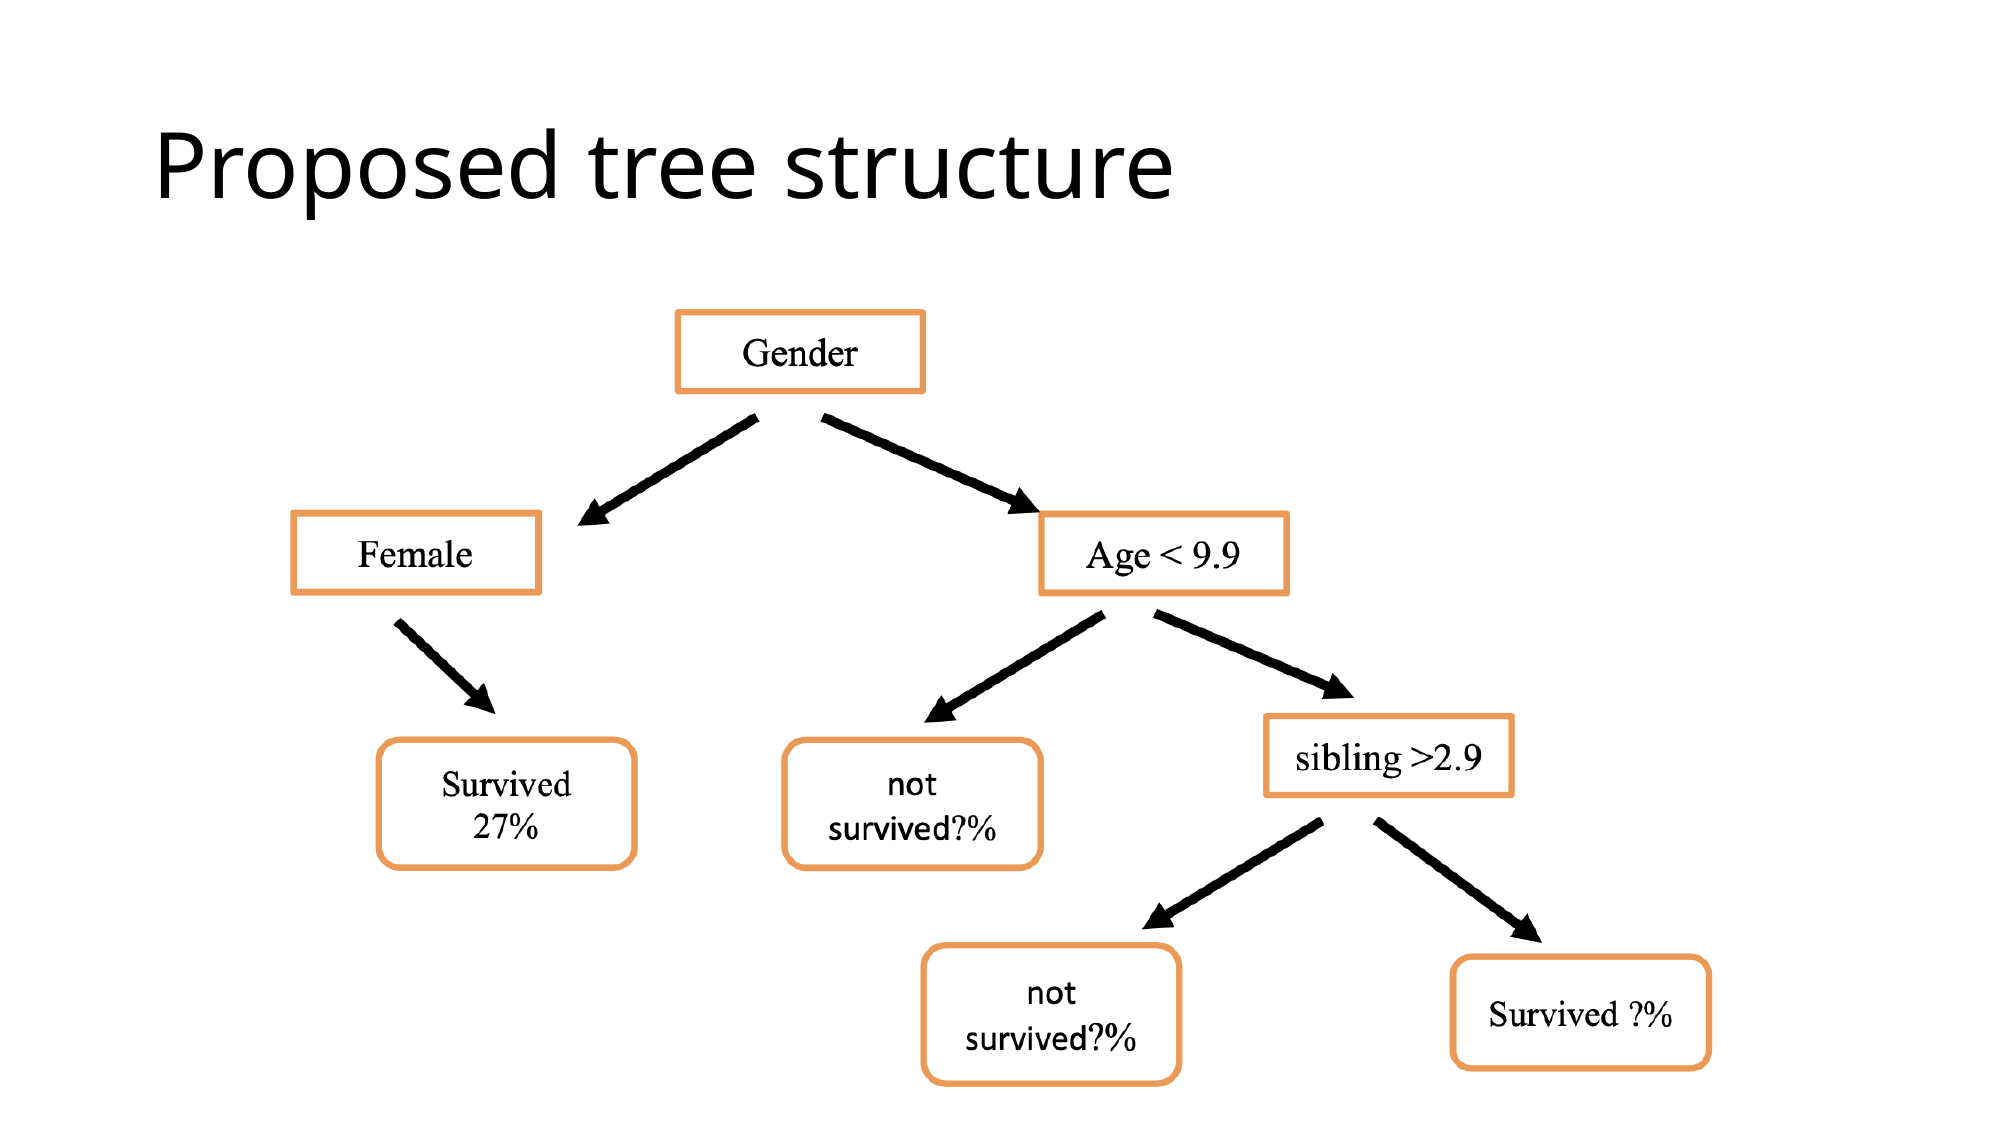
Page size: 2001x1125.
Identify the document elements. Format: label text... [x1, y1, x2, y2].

title Proposed tree structure [137, 59, 1863, 278]
picture [227, 257, 1773, 1125]
